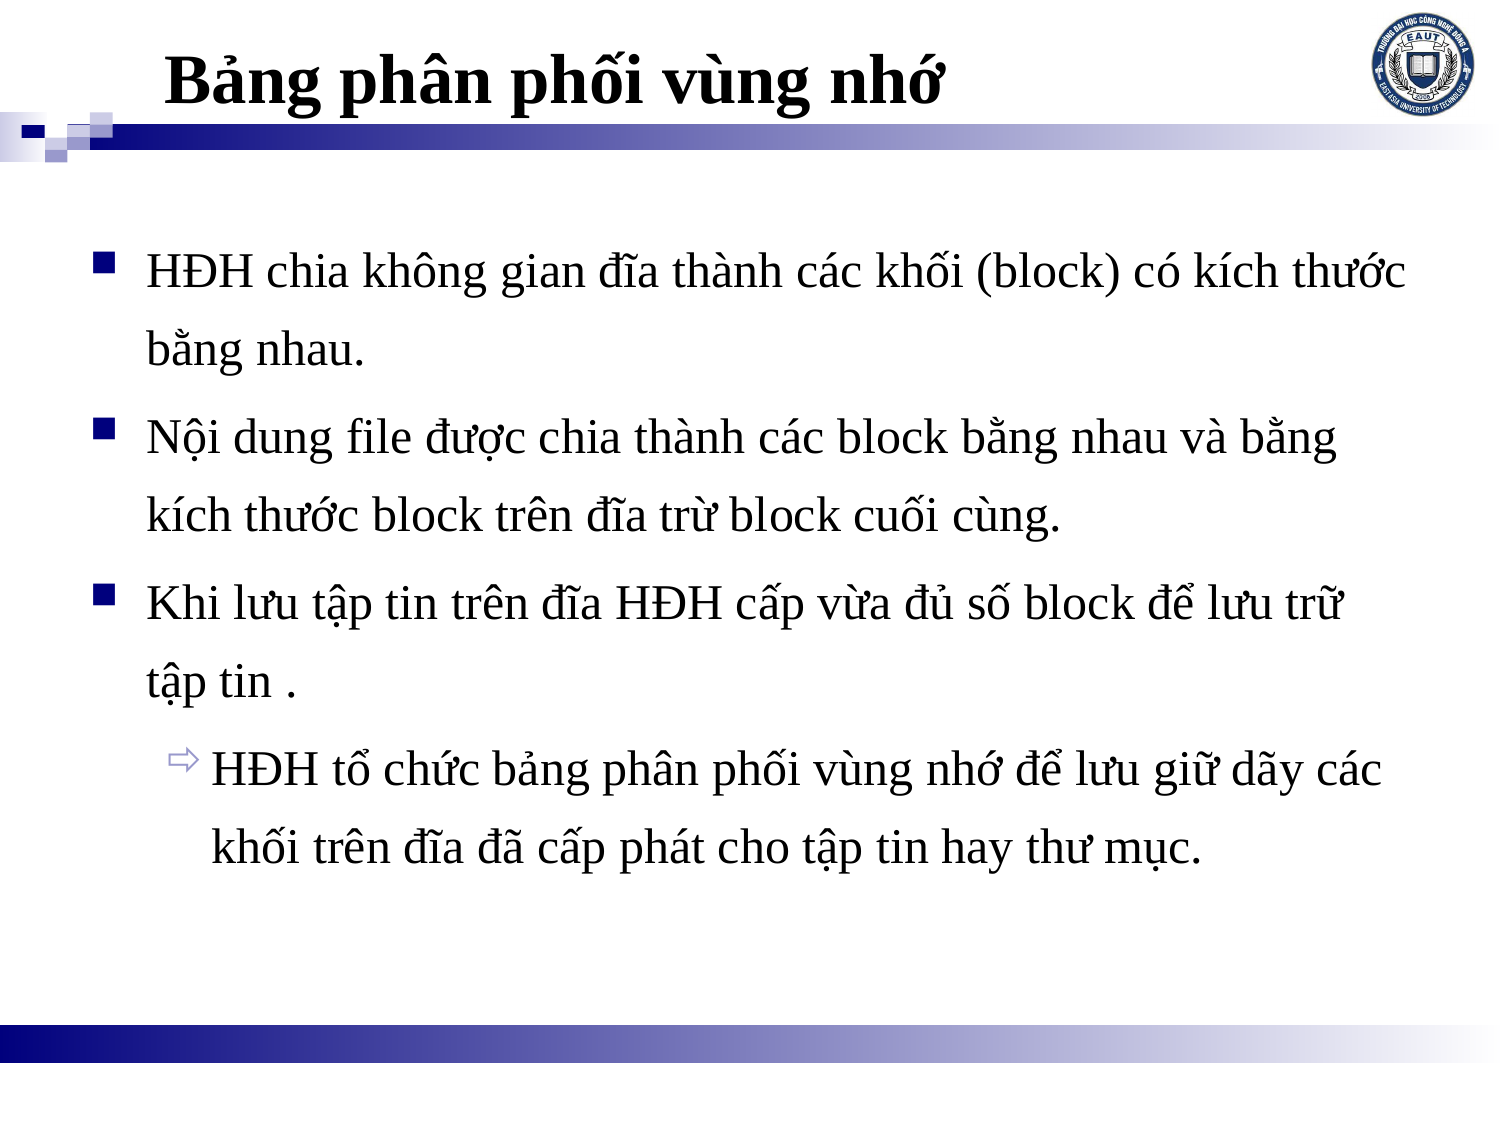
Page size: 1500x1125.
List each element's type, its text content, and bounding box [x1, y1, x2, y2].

title Bảng phân phối vùng nhớ [150, 24, 1500, 150]
list HĐH chia không gian đĩa thành các khối (block) có kích thước bằng nhau. Nội dung file được chia thành các block bằng nhau và bằng kích thước block trên đĩa trừ block cuối cùng. Khi lưu tập tin trên đĩa HĐH cấp vừa đủ số block để lưu trữ tập tin . HĐH tổ chức bảng phân phối vùng nhớ để lưu giữ dãy các khối trên đĩa đã cấp phát cho tập tin hay thư mục. [75, 212, 1425, 1063]
